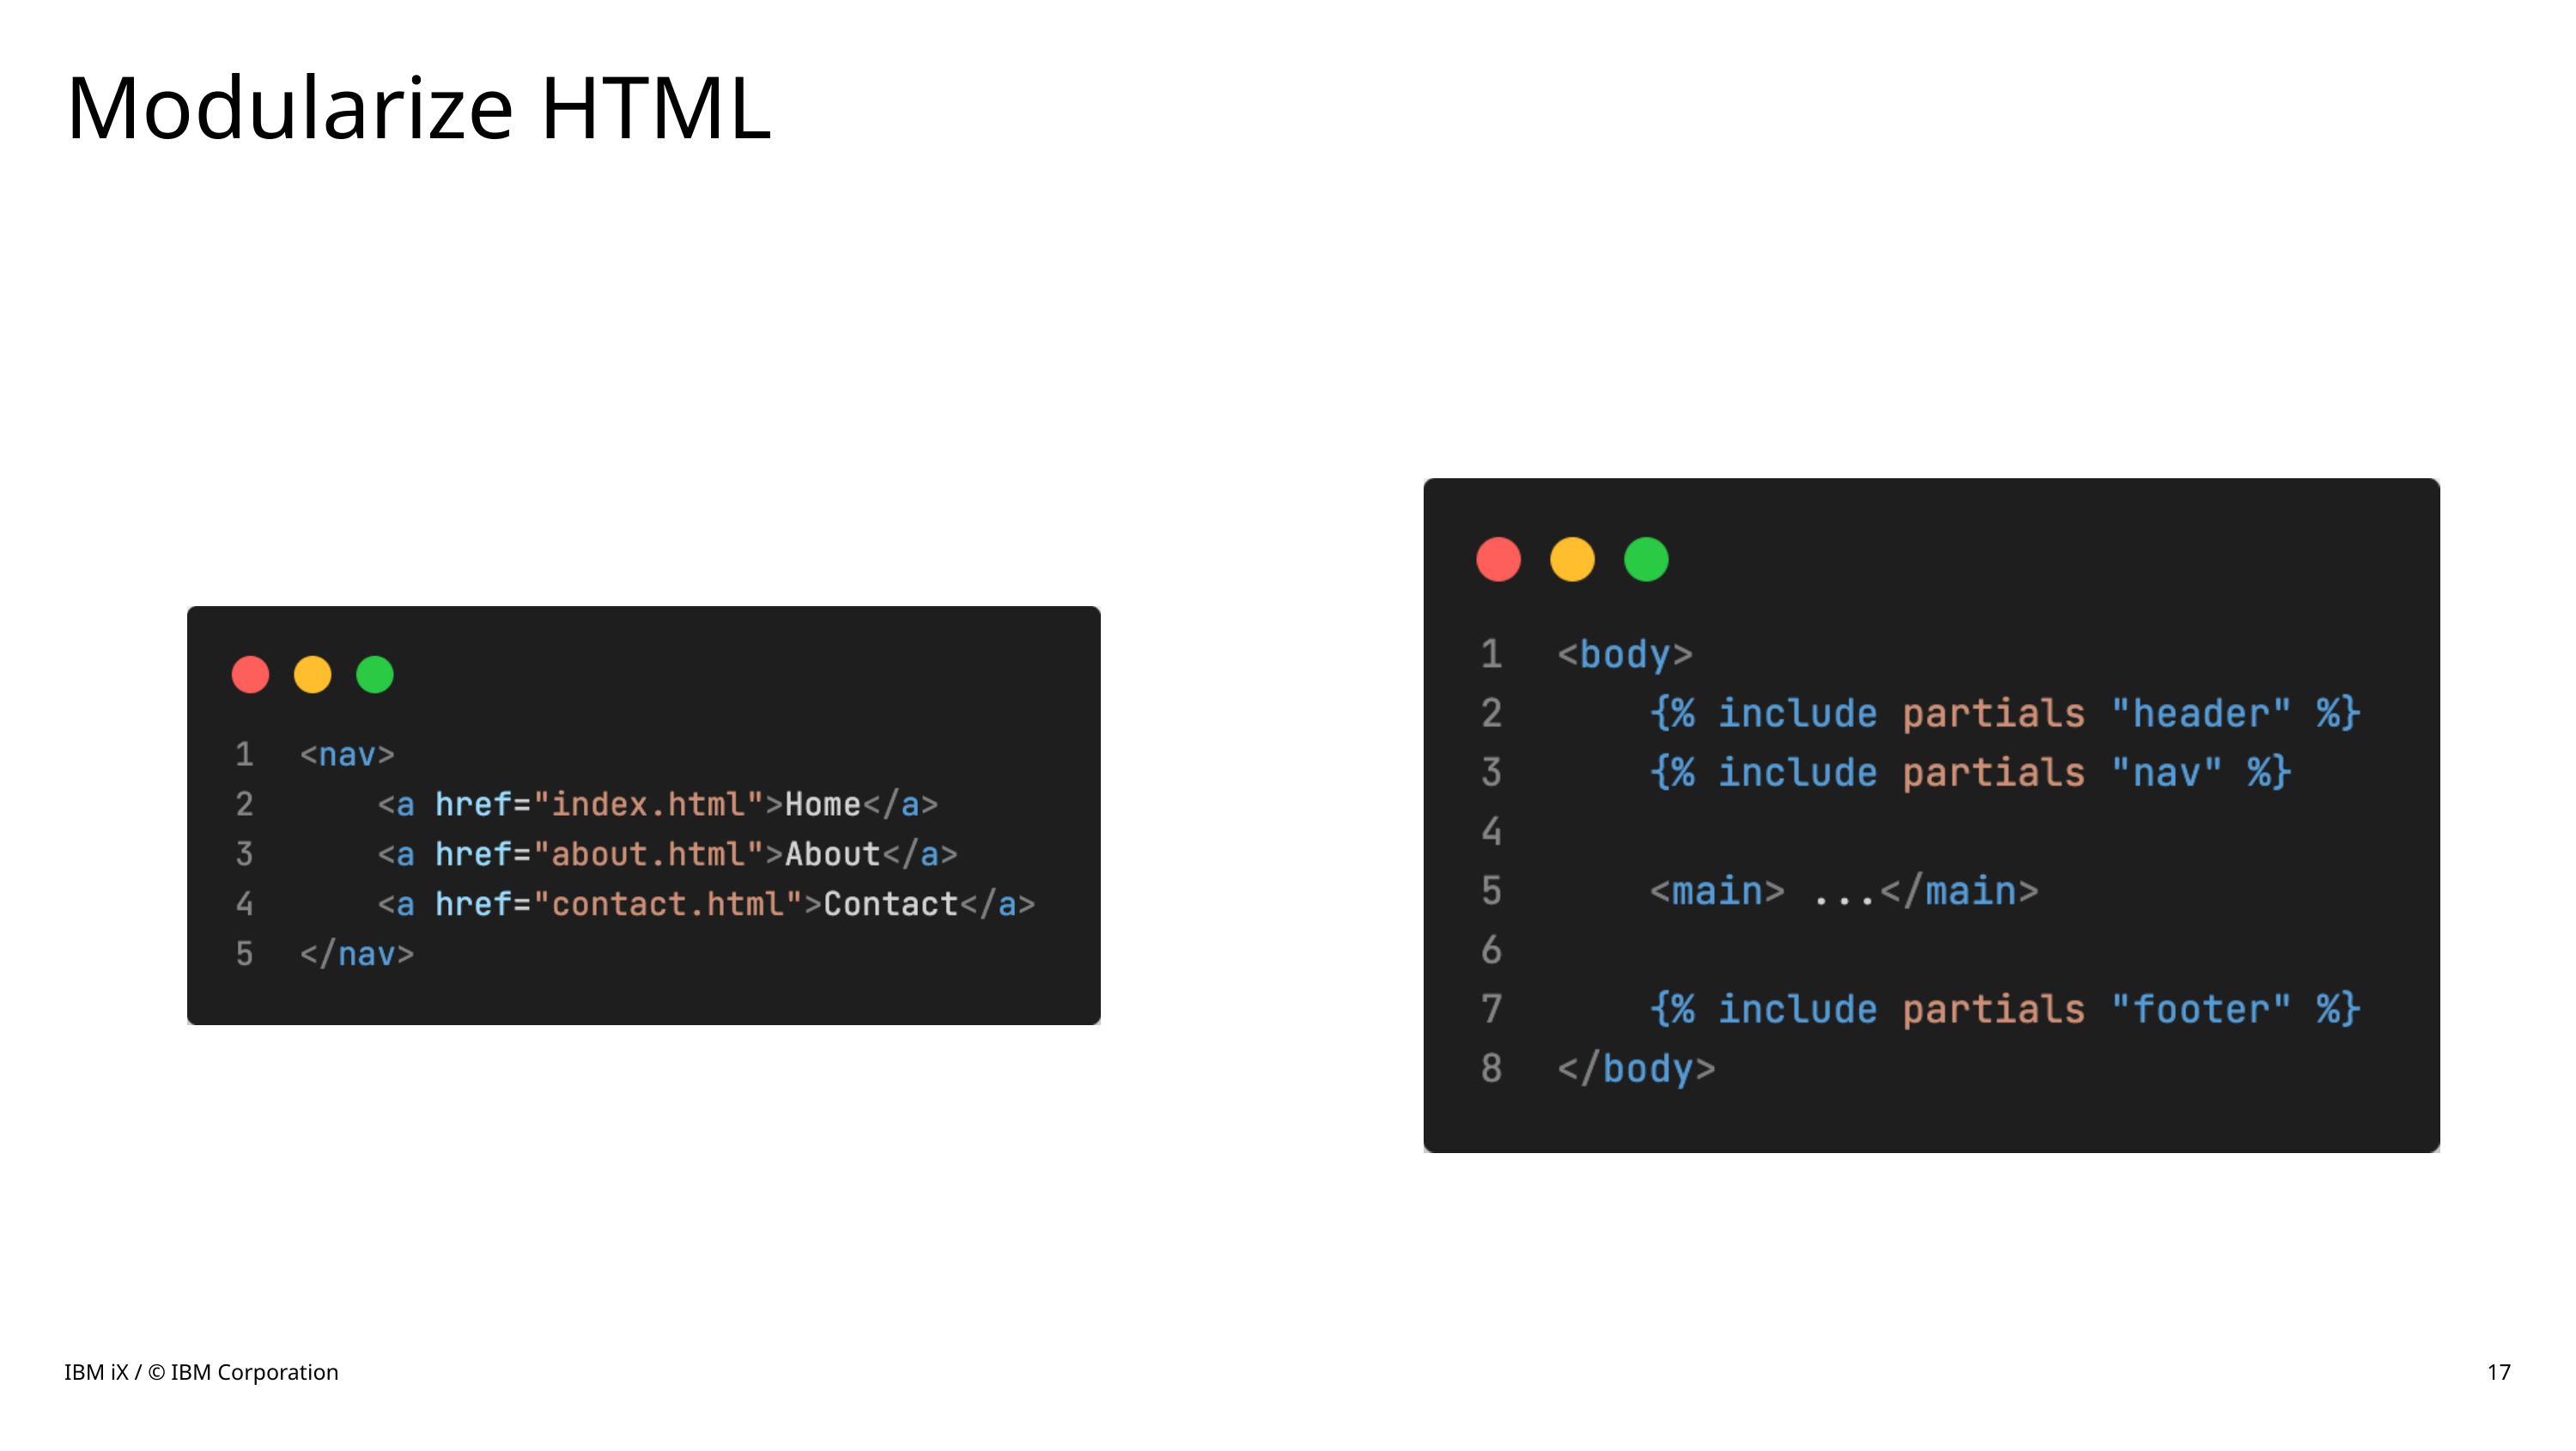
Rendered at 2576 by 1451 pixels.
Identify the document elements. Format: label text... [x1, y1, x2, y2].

footer IBM iX / © IBM Corporation [64, 1350, 1224, 1397]
title Modularize HTML [64, 64, 1224, 290]
picture [1423, 478, 2441, 1153]
slide_number 17 [1996, 1350, 2512, 1397]
picture [186, 606, 1101, 1025]
